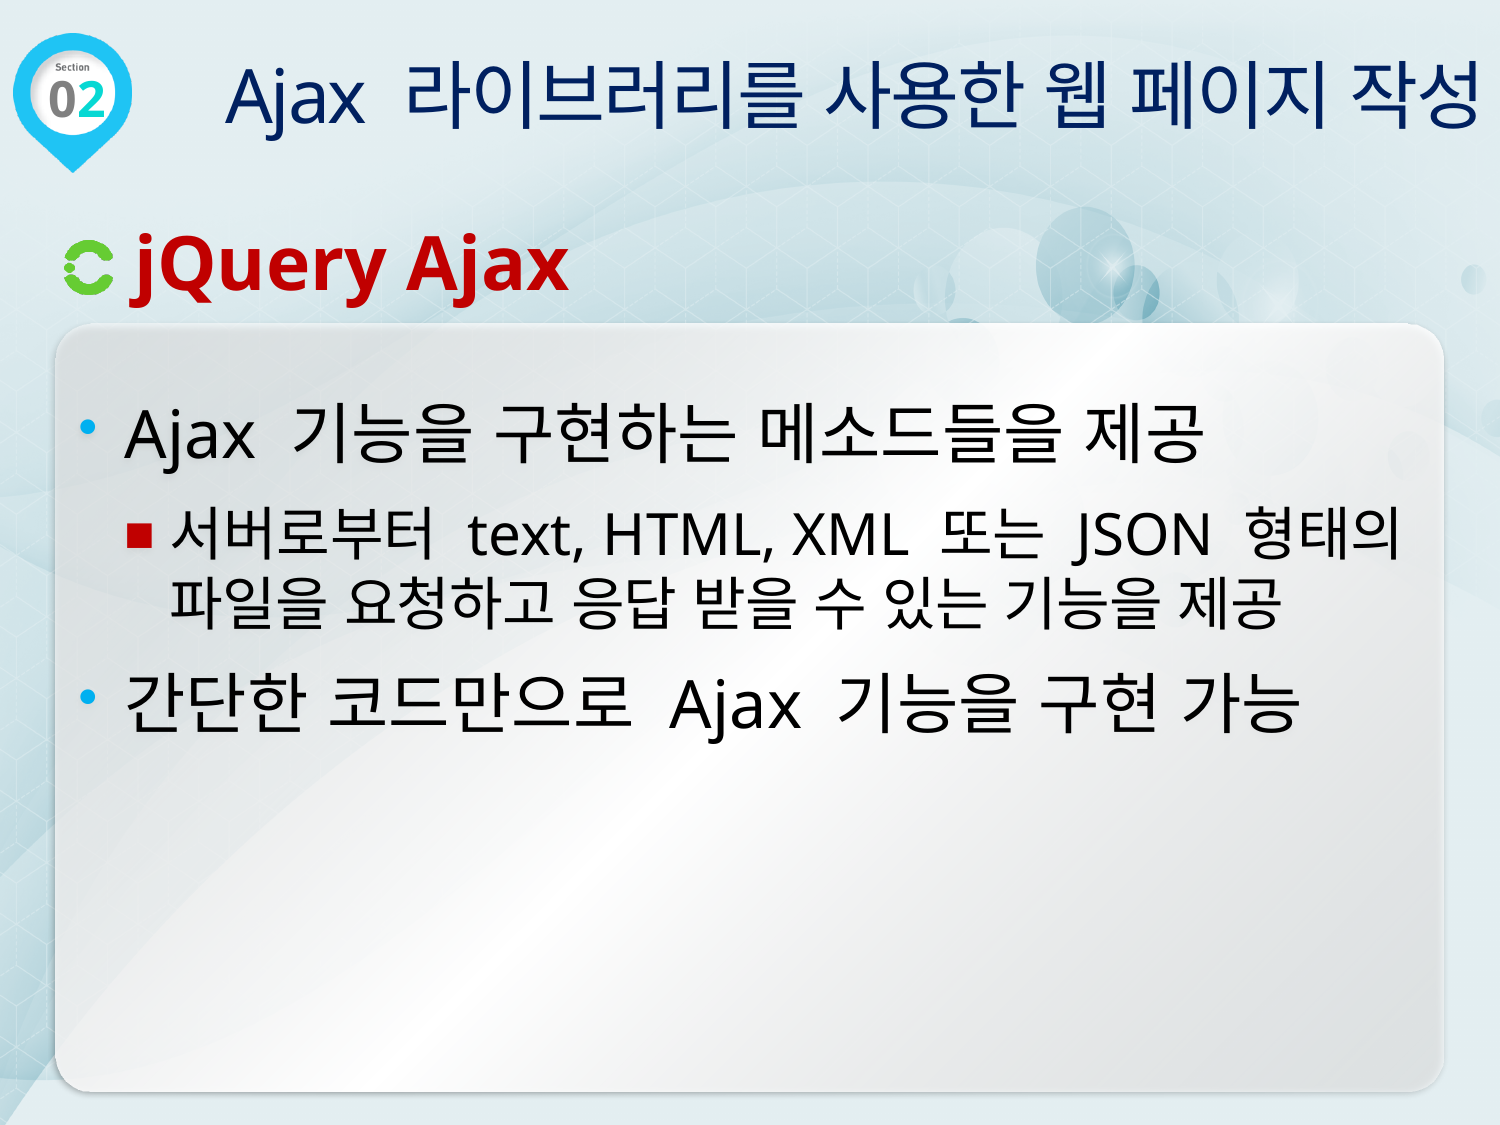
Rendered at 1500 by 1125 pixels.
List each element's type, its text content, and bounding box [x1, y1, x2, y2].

picture [64, 240, 113, 295]
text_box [13, 33, 132, 173]
title Ajax 라이브러리를 사용한 웹 페이지 작성 [0, 0, 1500, 188]
text_box jQuery Ajax [119, 208, 585, 313]
text_box Ajax 기능을 구현하는 메소드들을 제공 서버로부터 text, HTML, XML 또는 JSON 형태의 파일을 요청하고 응답 받을 수 있는 기능을 제공 간단한 코드만으로 Ajax 기능을 구현 가능 [53, 321, 1446, 1094]
